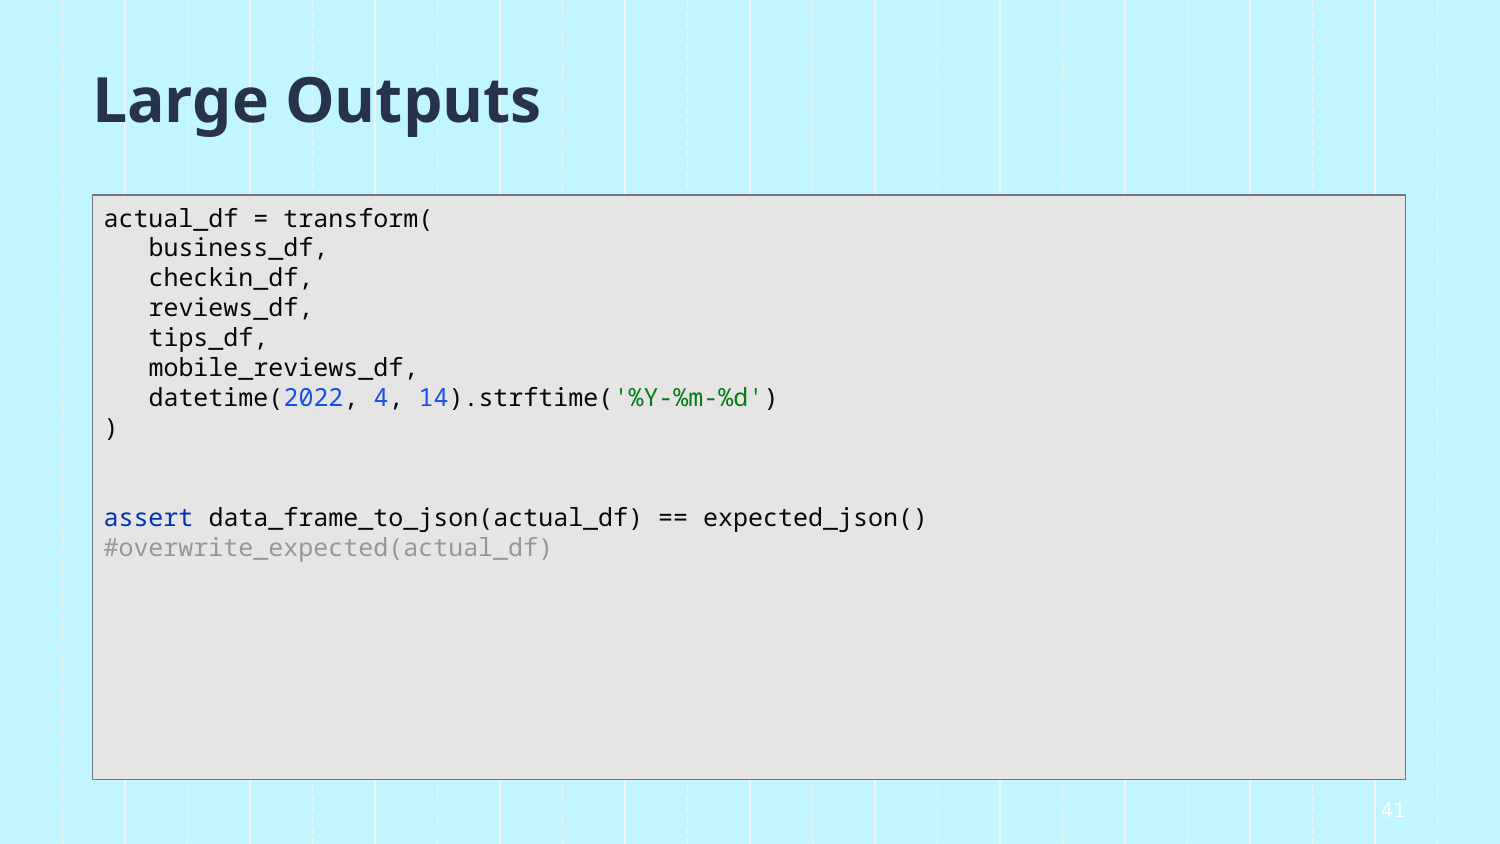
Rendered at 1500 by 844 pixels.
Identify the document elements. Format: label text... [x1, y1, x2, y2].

slide_number 41 [1365, 796, 1406, 820]
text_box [92, 190, 1406, 780]
title Large Outputs [92, 65, 1404, 138]
